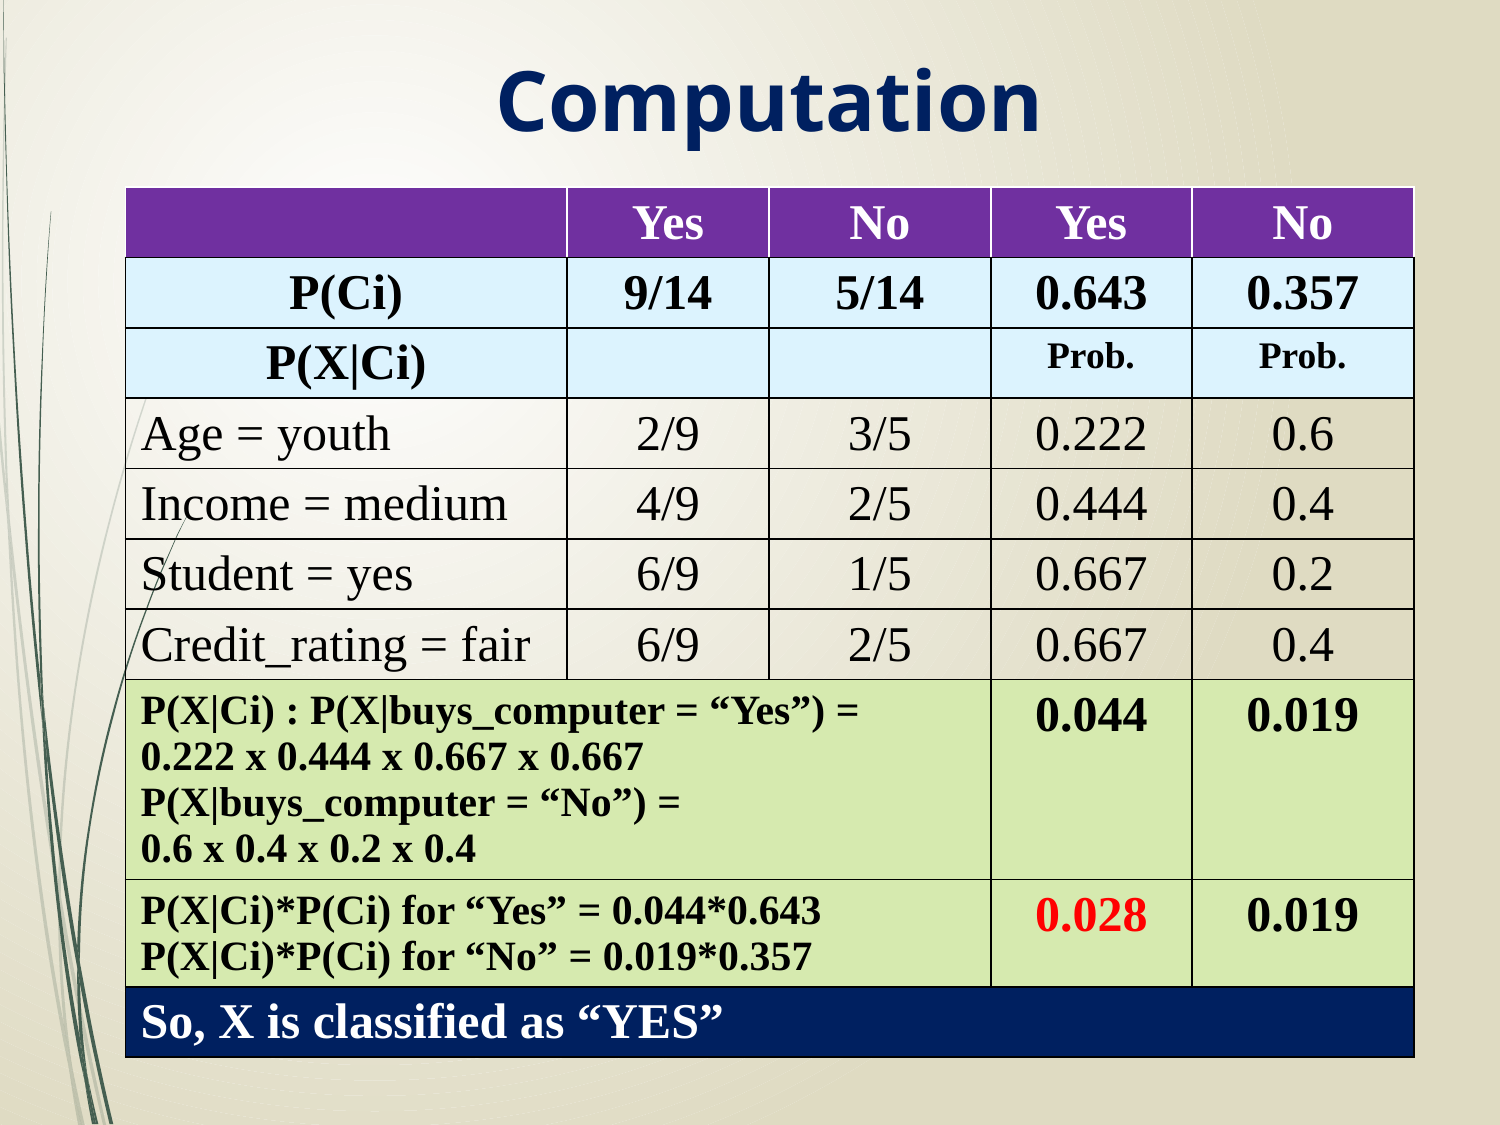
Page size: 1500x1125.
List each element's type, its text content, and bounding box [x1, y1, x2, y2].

table_cell 9/14 [568, 258, 768, 327]
table_cell 6/9 [568, 610, 768, 679]
table_cell 0.4 [1193, 610, 1413, 679]
table_cell Prob. [1193, 329, 1413, 397]
table_cell P(Ci) [126, 258, 566, 327]
table_cell 0.222 [992, 399, 1191, 468]
table_header Yes [992, 188, 1191, 257]
table_cell 0.667 [992, 540, 1191, 608]
table_cell 2/9 [568, 399, 768, 468]
table_cell 0.028 [992, 880, 1191, 986]
title Computation [181, 41, 1359, 186]
table_cell So, X is classified as “YES” [126, 988, 1413, 1056]
table_cell Credit_rating = fair [126, 610, 566, 679]
table_cell 0.019 [1193, 680, 1413, 879]
table_cell 0.2 [1193, 540, 1413, 608]
table_cell 0.4 [1193, 469, 1413, 538]
table_cell P(X|Ci) [126, 329, 566, 397]
table_cell 2/5 [770, 610, 990, 679]
table_cell 6/9 [568, 540, 768, 608]
table_cell P(X|Ci)*P(Ci) for “Yes” = 0.044*0.643 P(X|Ci)*P(Ci) for “No” = 0.019*0.357 [126, 880, 990, 986]
table_cell 0.6 [1193, 399, 1413, 468]
table_cell 2/5 [770, 469, 990, 538]
table_cell P(X|Ci) : P(X|buys_computer = “Yes”) = 0.222 x 0.444 x 0.667 x 0.667 P(X|buys_computer = “No”) = 0.6 x 0.4 x 0.2 x 0.4 [126, 680, 990, 879]
table_cell [568, 329, 768, 397]
table_cell 0.667 [992, 610, 1191, 679]
table_cell Prob. [992, 329, 1191, 397]
table_cell 0.444 [992, 469, 1191, 538]
table_header Yes [568, 188, 768, 257]
table_header No [770, 188, 990, 257]
table_cell Age = youth [126, 399, 566, 468]
table_cell 0.044 [992, 680, 1191, 879]
table_cell 5/14 [770, 258, 990, 327]
table_cell 0.643 [992, 258, 1191, 327]
table_header [126, 188, 566, 257]
table_cell Income = medium [126, 469, 566, 538]
table_cell 3/5 [770, 399, 990, 468]
table_cell 0.357 [1193, 258, 1413, 327]
table_header No [1193, 188, 1413, 257]
table_cell 4/9 [568, 469, 768, 538]
table_cell 1/5 [770, 540, 990, 608]
table_cell Student = yes [126, 540, 566, 608]
table_cell [770, 329, 990, 397]
table_cell 0.019 [1193, 880, 1413, 986]
